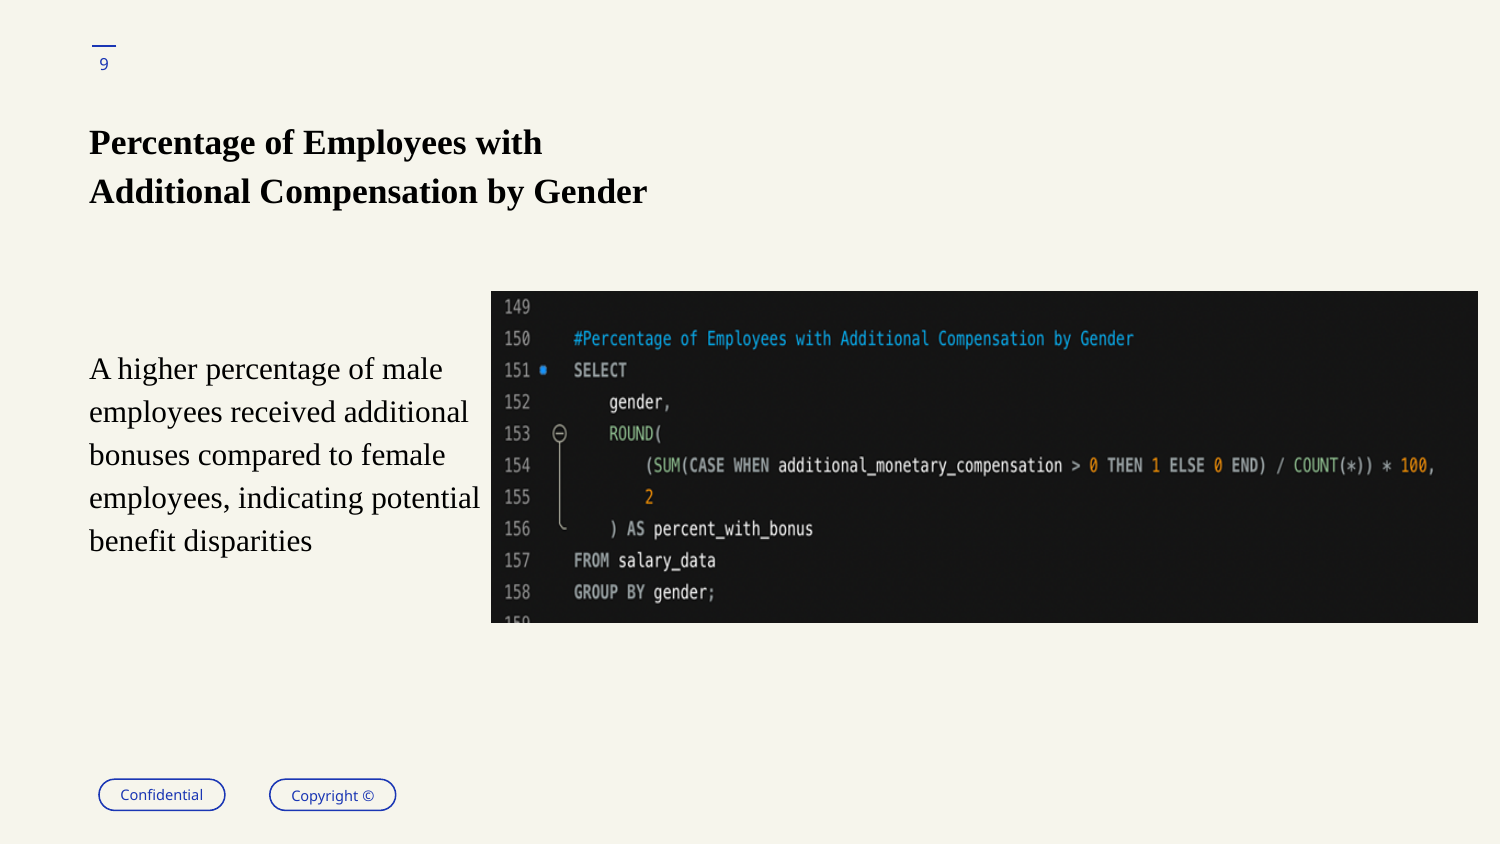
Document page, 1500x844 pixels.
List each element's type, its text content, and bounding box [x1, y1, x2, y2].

slide_number 9 [69, 33, 140, 98]
title Percentage of Employees with Additional Compensation by Gender [74, 97, 723, 292]
picture [491, 291, 1479, 623]
list A higher percentage of male employees received additional bonuses compared to female employees, indicating potential benefit disparities [74, 327, 486, 616]
